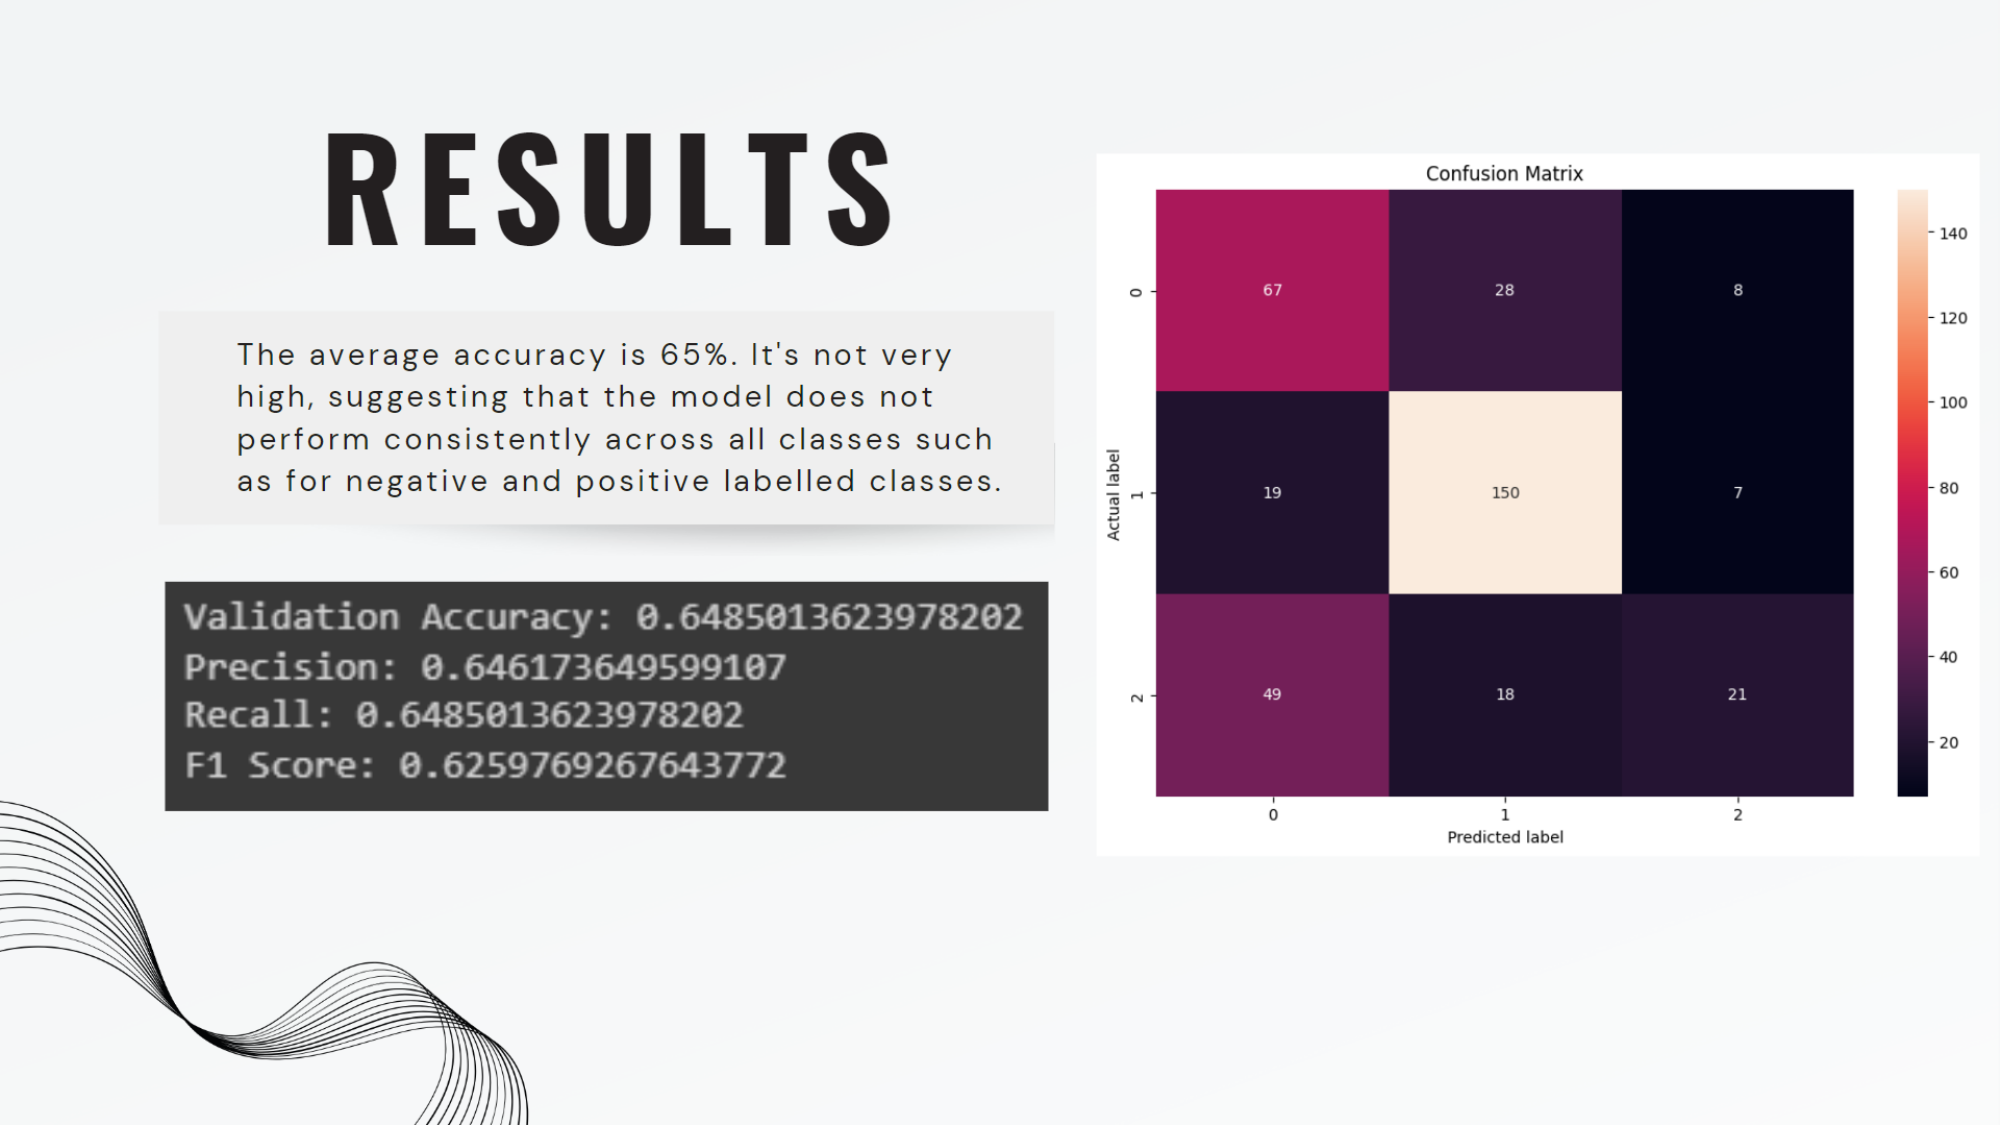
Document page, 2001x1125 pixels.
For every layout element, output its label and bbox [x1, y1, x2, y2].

list [0, 0, 2000, 1125]
